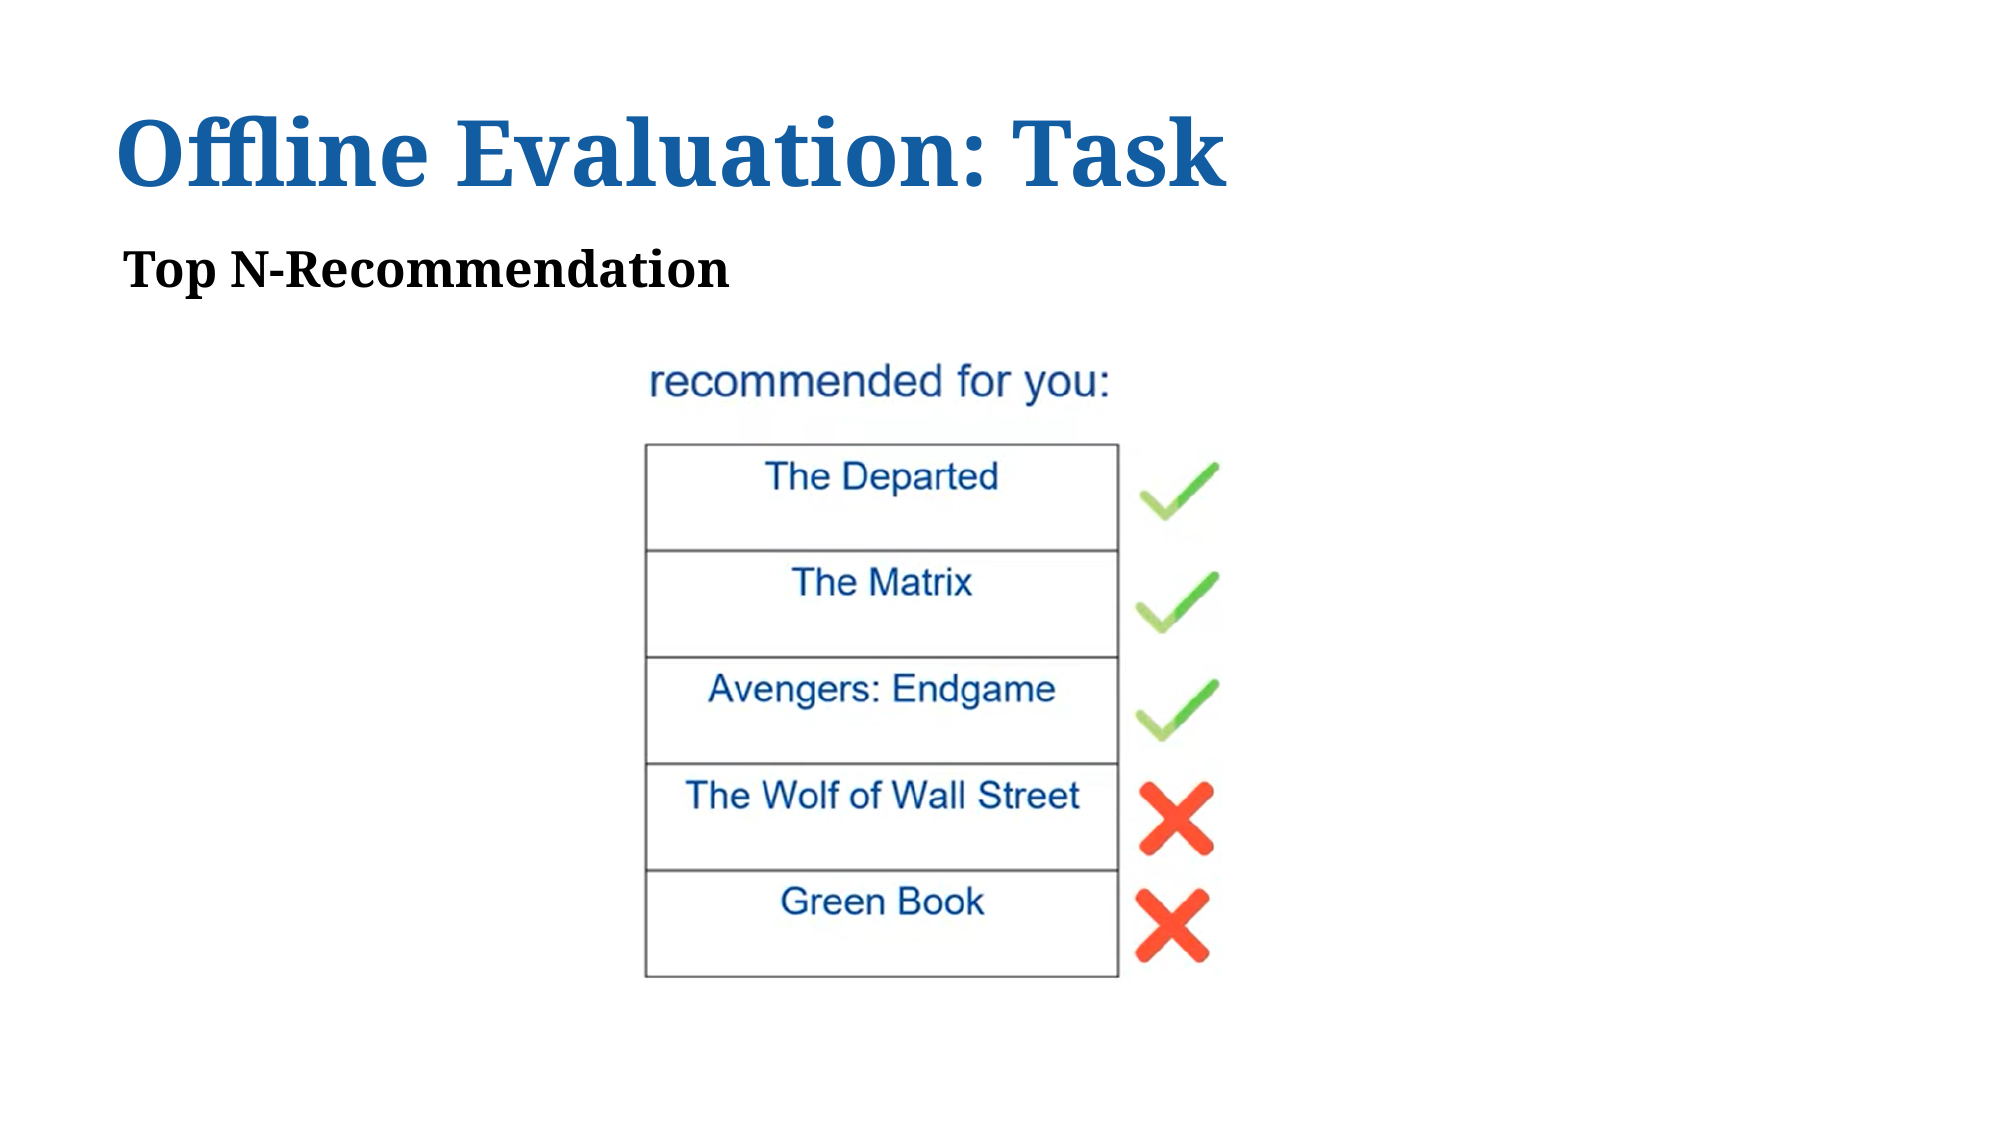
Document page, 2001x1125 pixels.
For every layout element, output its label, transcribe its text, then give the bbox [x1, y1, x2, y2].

list Top N-Recommendation [99, 237, 1900, 888]
title Offline Evaluation: Task [99, 42, 1900, 237]
picture [636, 360, 1224, 985]
